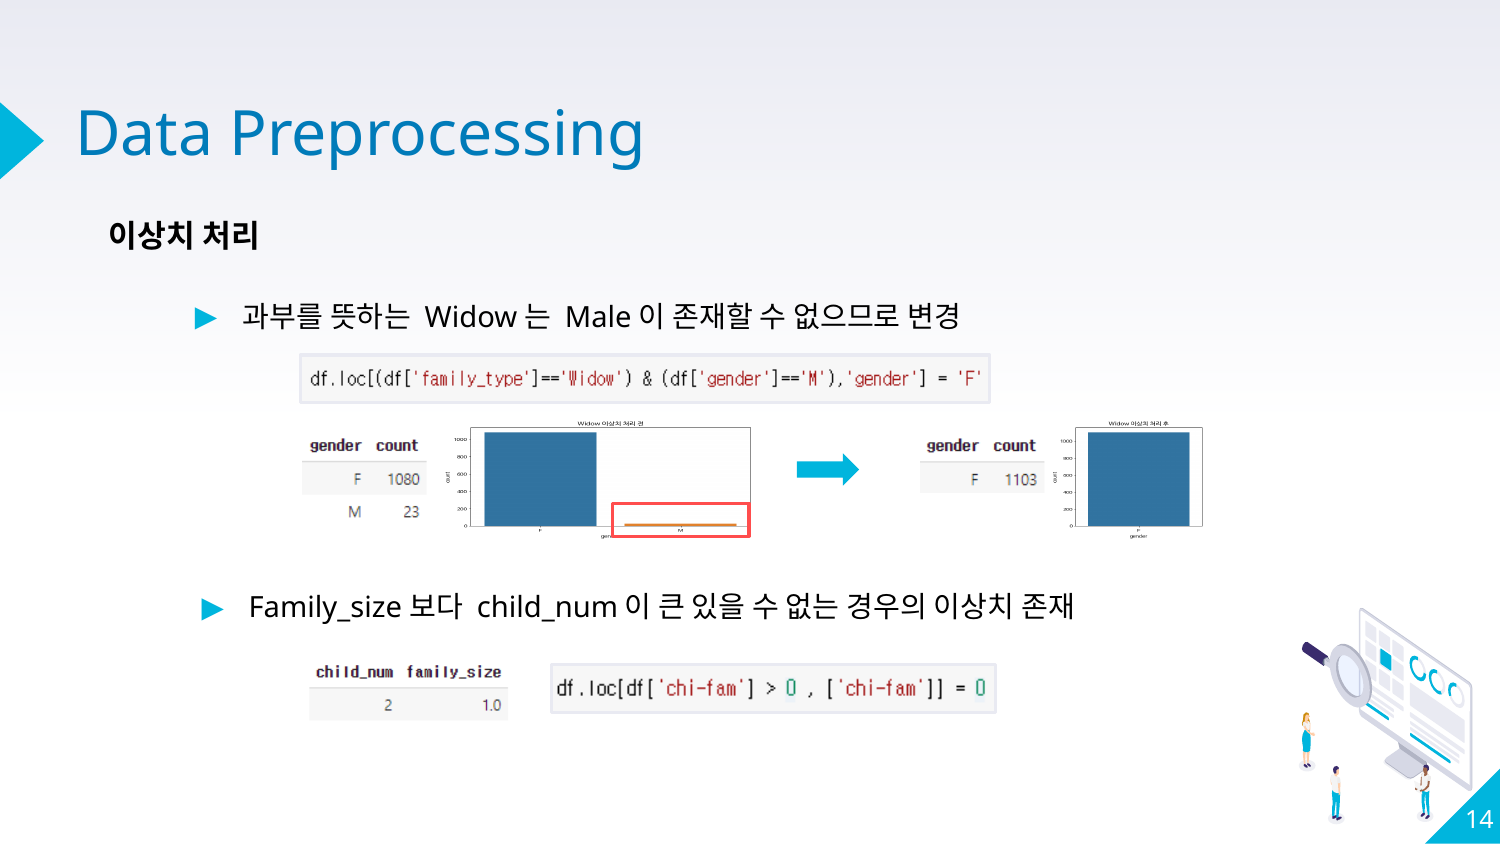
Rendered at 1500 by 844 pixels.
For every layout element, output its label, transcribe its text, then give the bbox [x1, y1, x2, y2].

text_box [796, 453, 860, 486]
text_box Family_size보다 child_num이 큰 있을 수 없는 경우의 이상치 존재 [158, 573, 1132, 639]
title Data Preprocessing [75, 107, 715, 185]
text_box 이상치 처리 [93, 200, 296, 269]
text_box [301, 419, 754, 542]
picture [552, 665, 995, 712]
text_box 과부를 뜻하는 Widow는 Male이 존재할 수 없으므로 변경 [152, 282, 1028, 348]
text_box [920, 419, 1206, 542]
picture [309, 654, 512, 723]
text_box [1298, 607, 1473, 825]
picture [301, 356, 989, 402]
slide_number ‹#› [1418, 760, 1494, 838]
